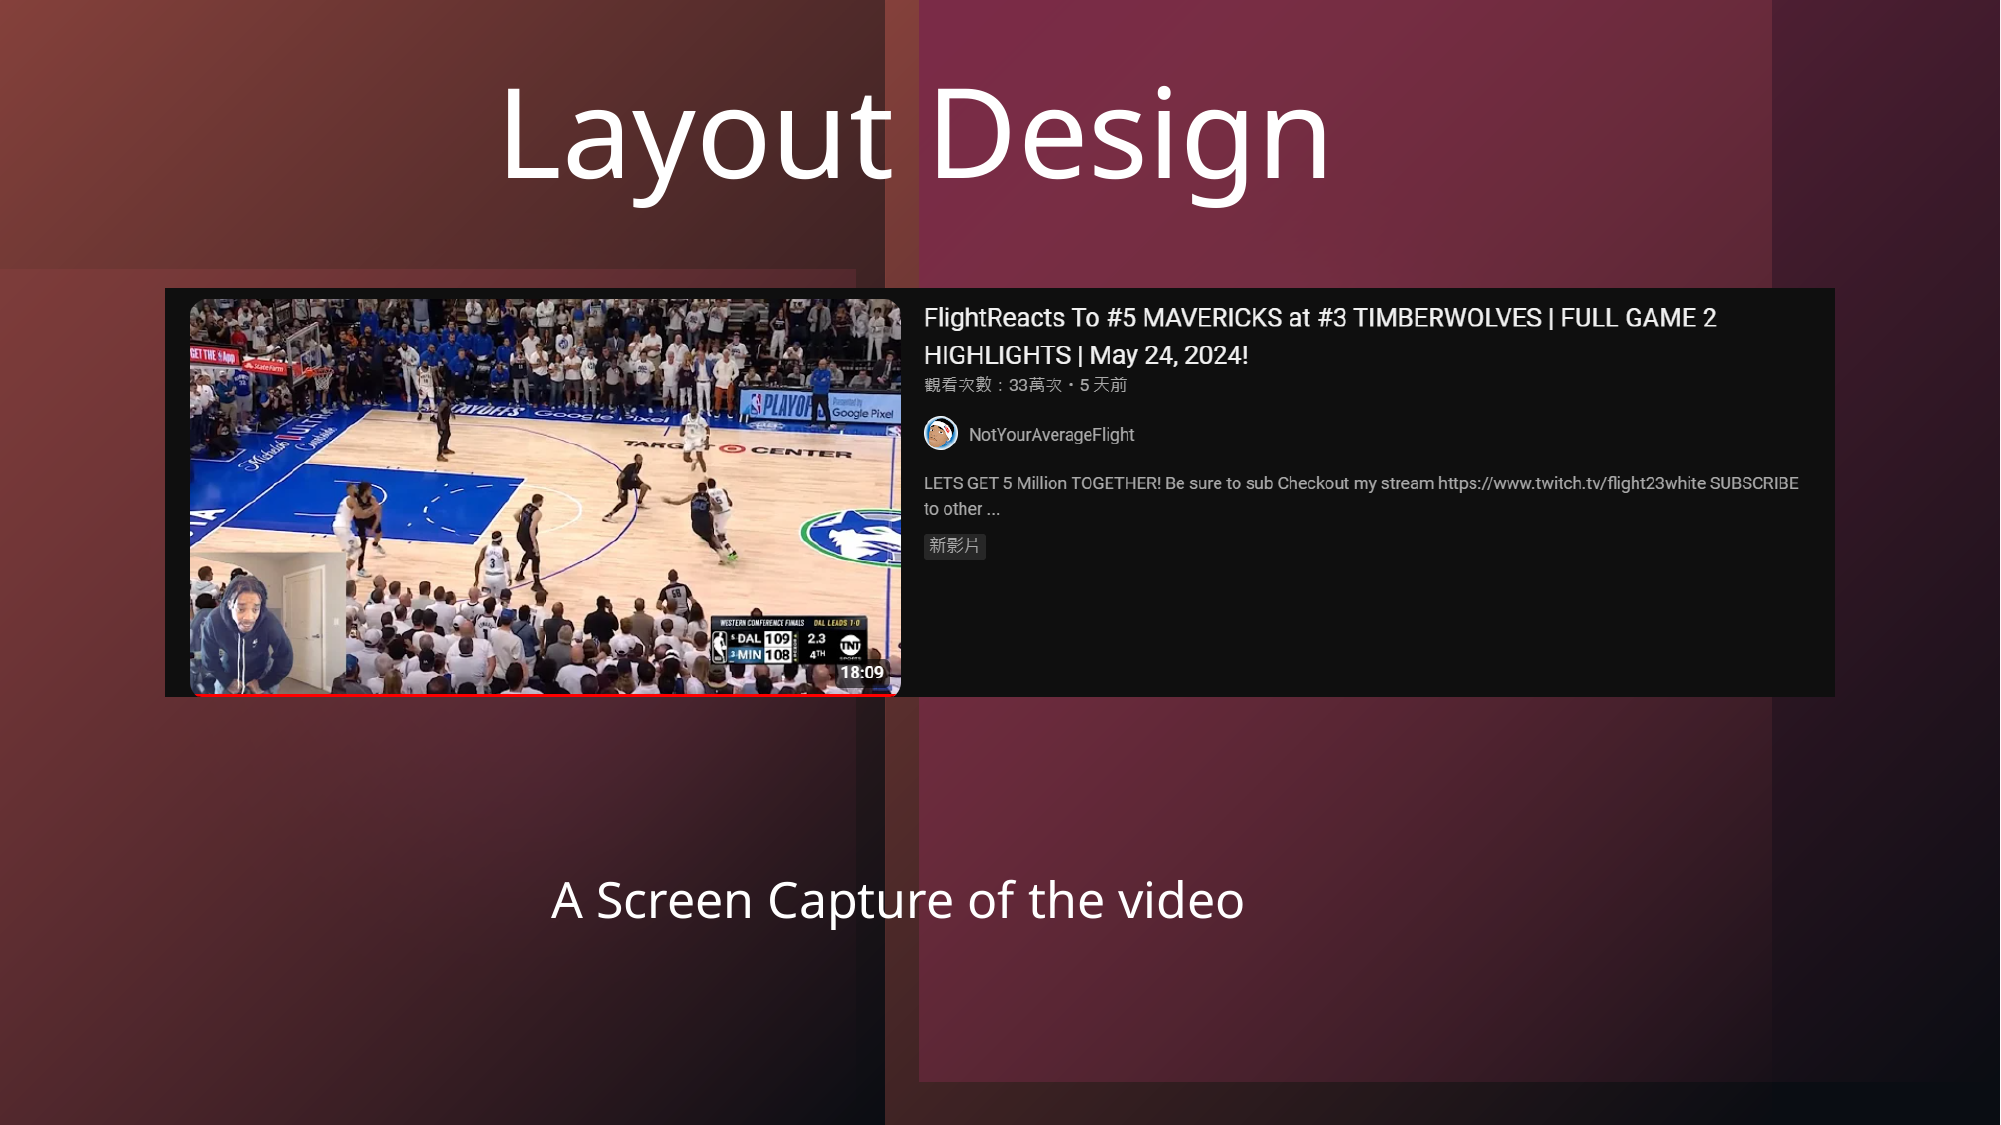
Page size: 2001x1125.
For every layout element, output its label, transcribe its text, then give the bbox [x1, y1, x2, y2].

text_box A Screen Capture of the video [536, 860, 1262, 936]
picture [165, 288, 1835, 697]
text_box Layout Design [482, 46, 1351, 212]
